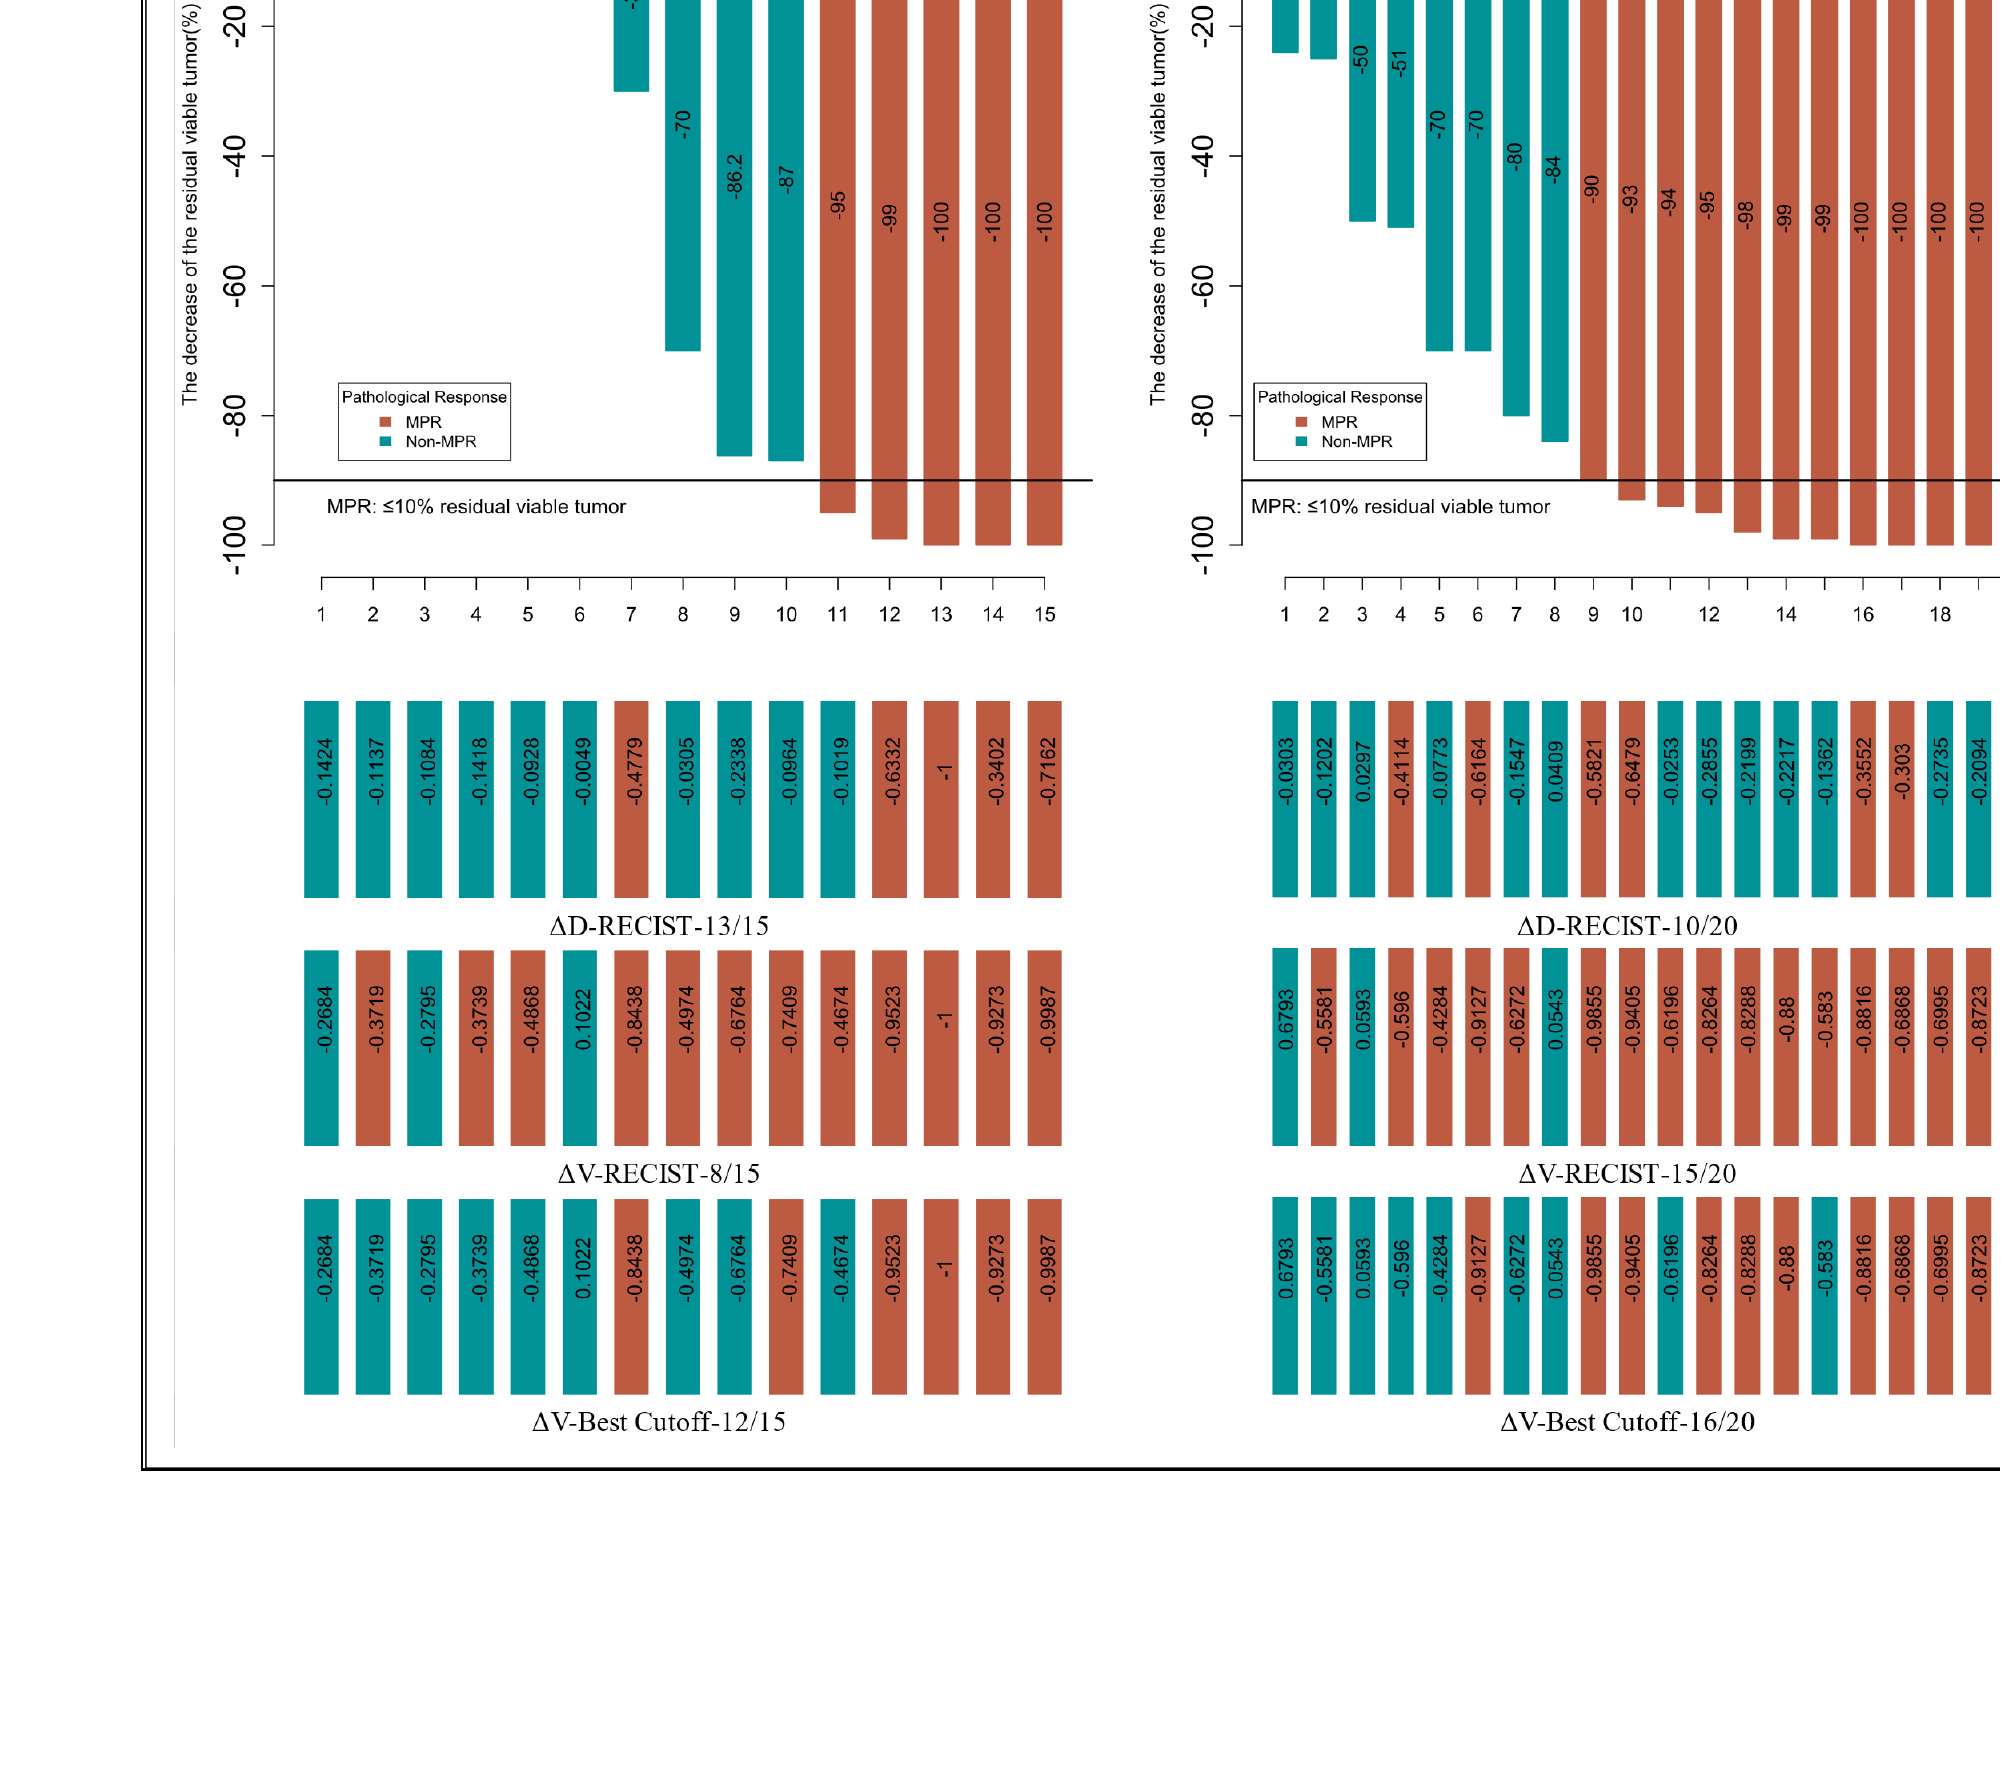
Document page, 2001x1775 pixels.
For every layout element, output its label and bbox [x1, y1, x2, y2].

picture [142, 0, 2000, 1470]
